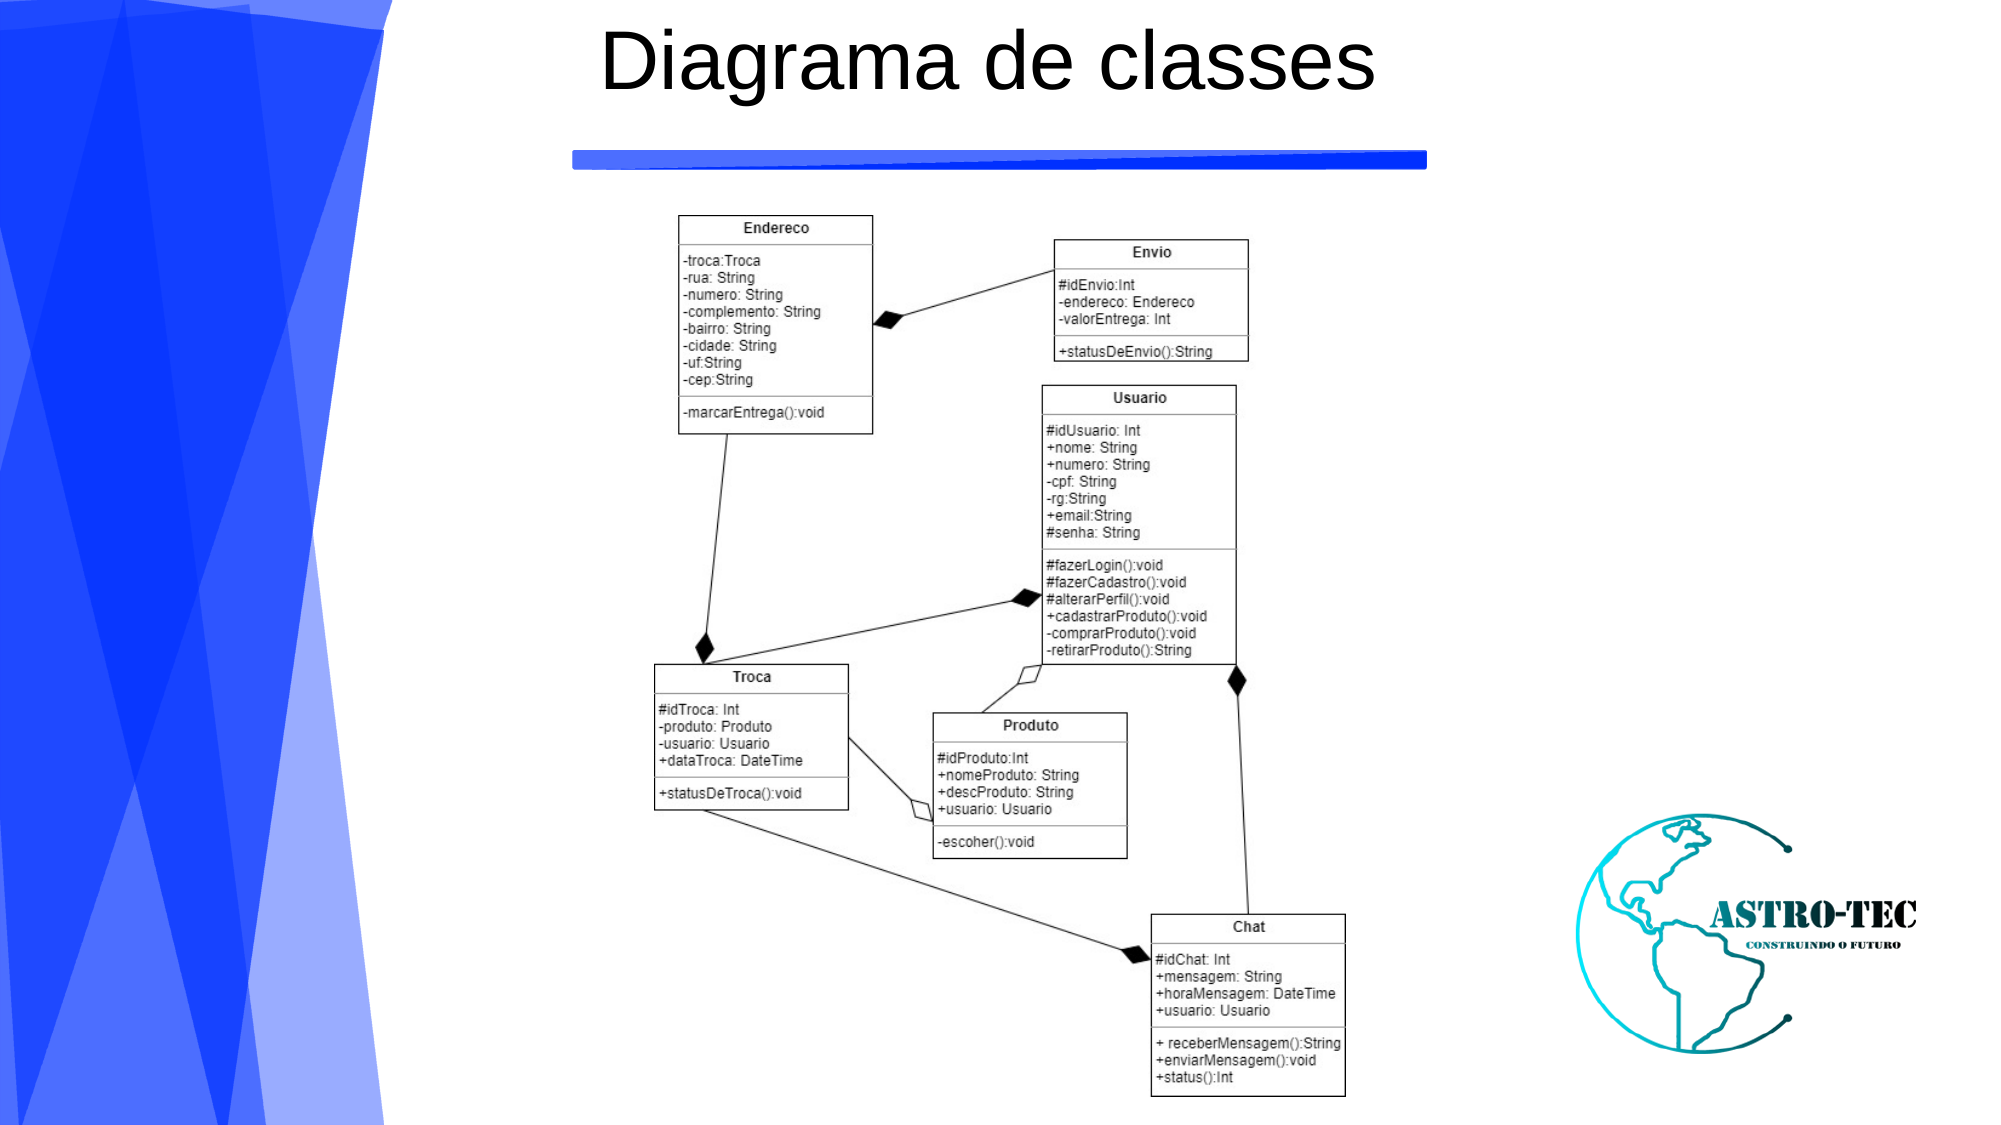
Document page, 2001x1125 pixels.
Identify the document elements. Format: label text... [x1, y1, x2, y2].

picture [0, 0, 2001, 1125]
title Diagrama de classes [584, 0, 1407, 126]
